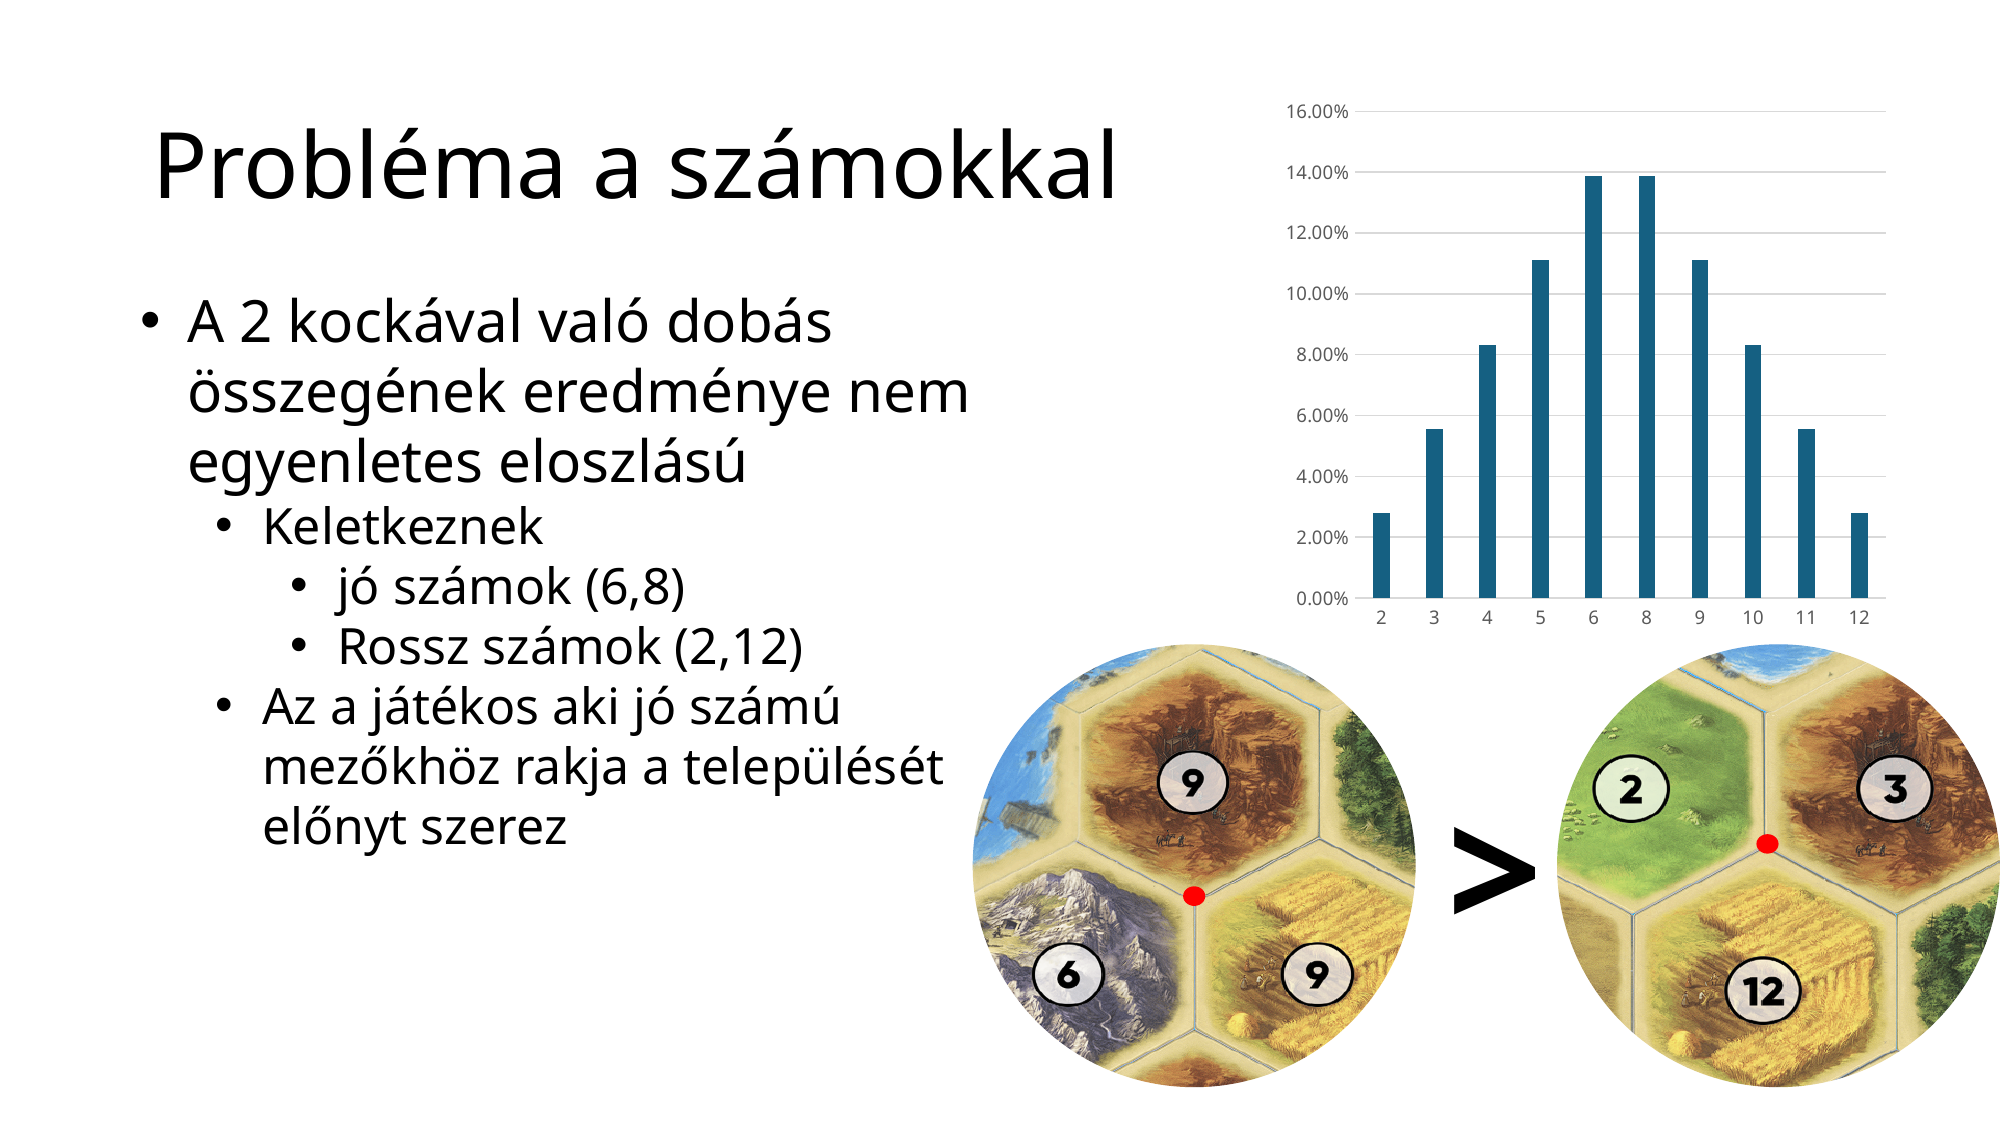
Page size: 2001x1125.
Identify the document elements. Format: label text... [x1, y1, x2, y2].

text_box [972, 643, 1417, 1088]
chart [1285, 91, 1888, 634]
text_box > [1432, 757, 1556, 972]
text_box A 2 kockával való dobás összegének eredménye nem egyenletes eloszlású Keletkeznek jó számok (6,8) Rossz számok (2,12) Az a játékos aki jó számú mezőkhöz rakja a települését előnyt szerez [125, 277, 990, 932]
title Probléma a számokkal [137, 59, 1863, 278]
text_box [1556, 643, 2000, 1088]
